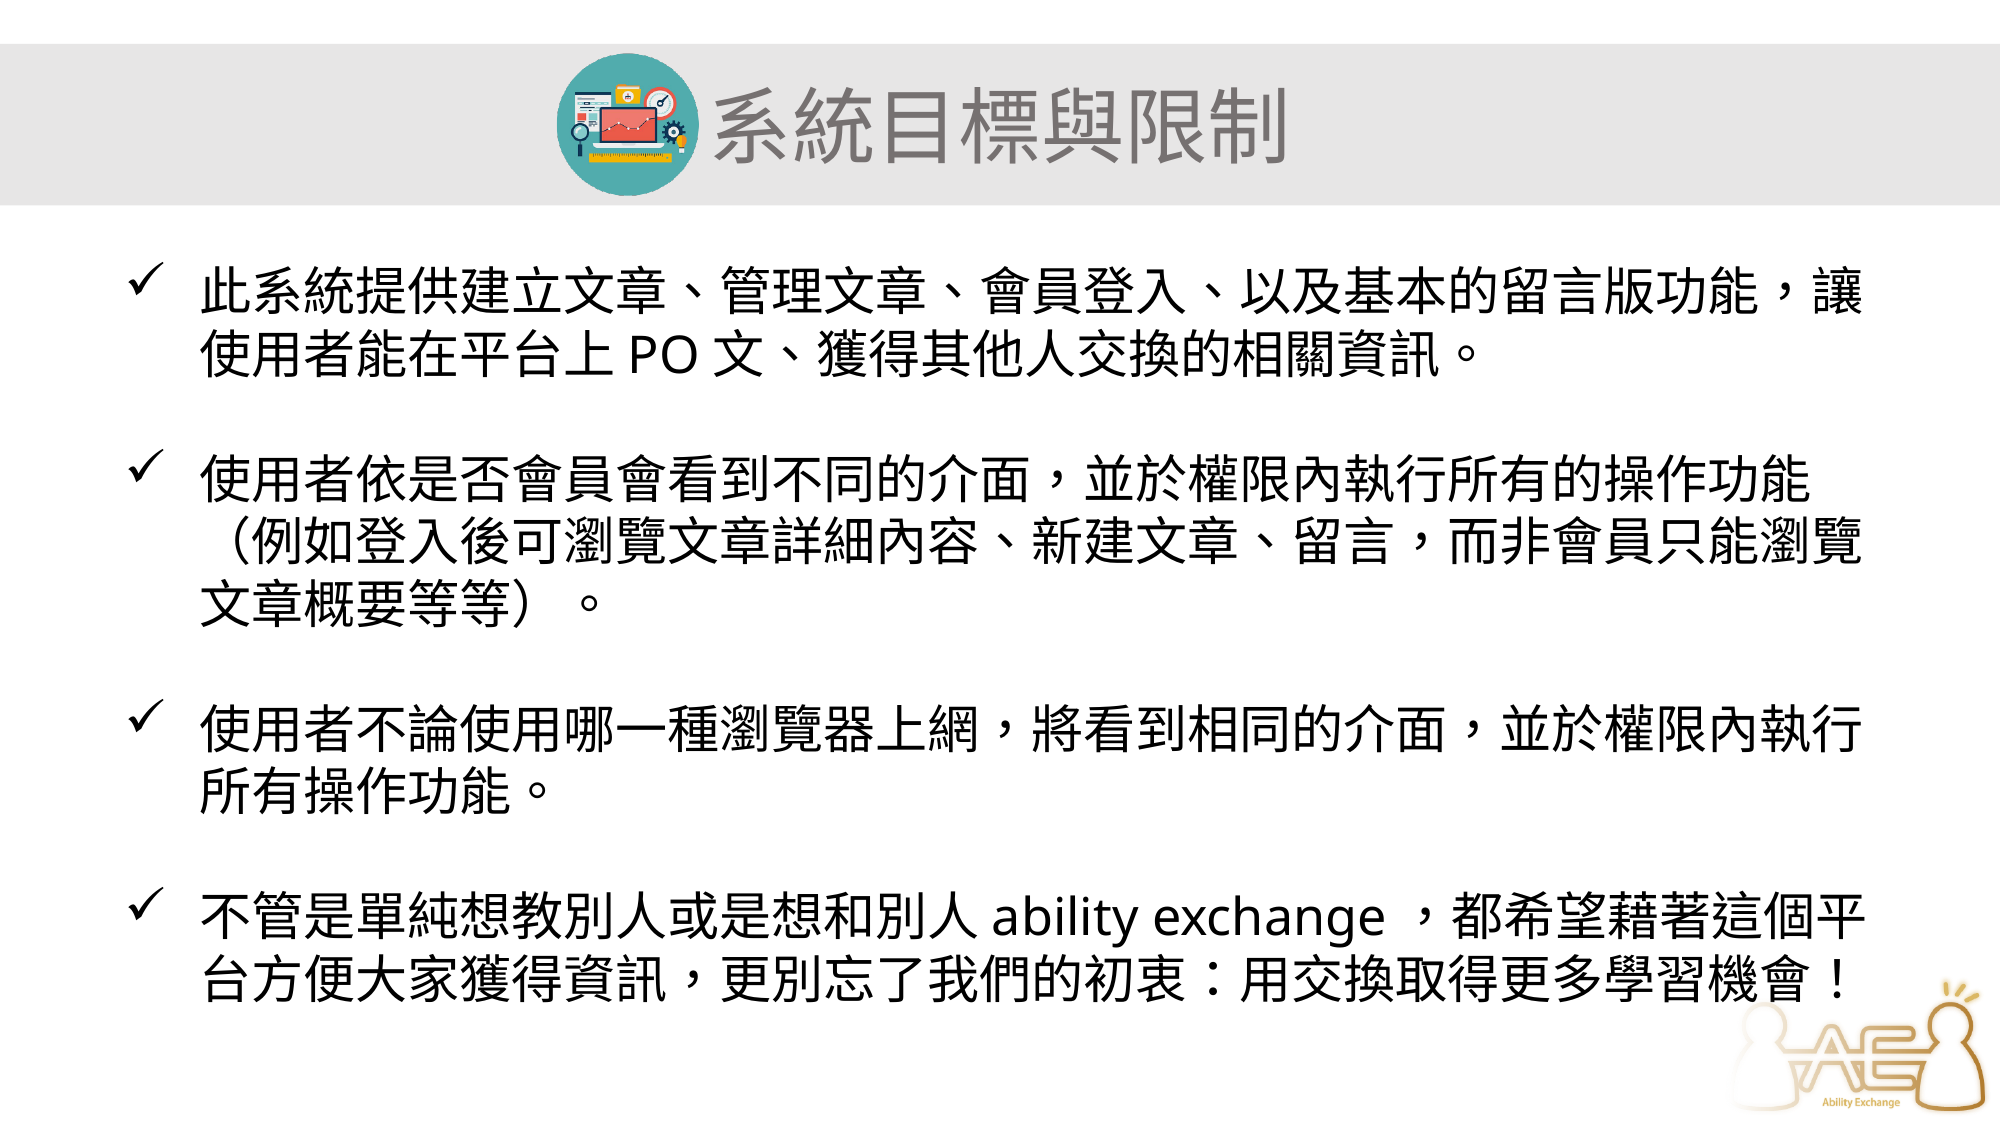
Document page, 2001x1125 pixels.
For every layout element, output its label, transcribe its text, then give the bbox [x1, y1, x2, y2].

picture [553, 51, 700, 198]
text_box 系統目標與限制 [0, 43, 2000, 206]
text_box 此系統提供建立文章、管理文章、會員登入、以及基本的留言版功能，讓使用者能在平台上PO文、獲得其他人交換的相關資訊。 使用者依是否會員會看到不同的介面，並於權限內執行所有的操作功能（例如登入後可瀏覽文章詳細內容、新建文章、留言，而非會員只能瀏覽文章概要等等）。 使用者不論使用哪一種瀏覽器上網，將看到相同的介面，並於權限內執行所有操作功能。 不管是單純想教別人或是想和別人ability exchange，都希望藉著這個平台方便大家獲得資訊，更別忘了我們的初衷：用交換取得更多學習機會！ [109, 251, 1891, 1016]
picture [1716, 966, 2000, 1125]
